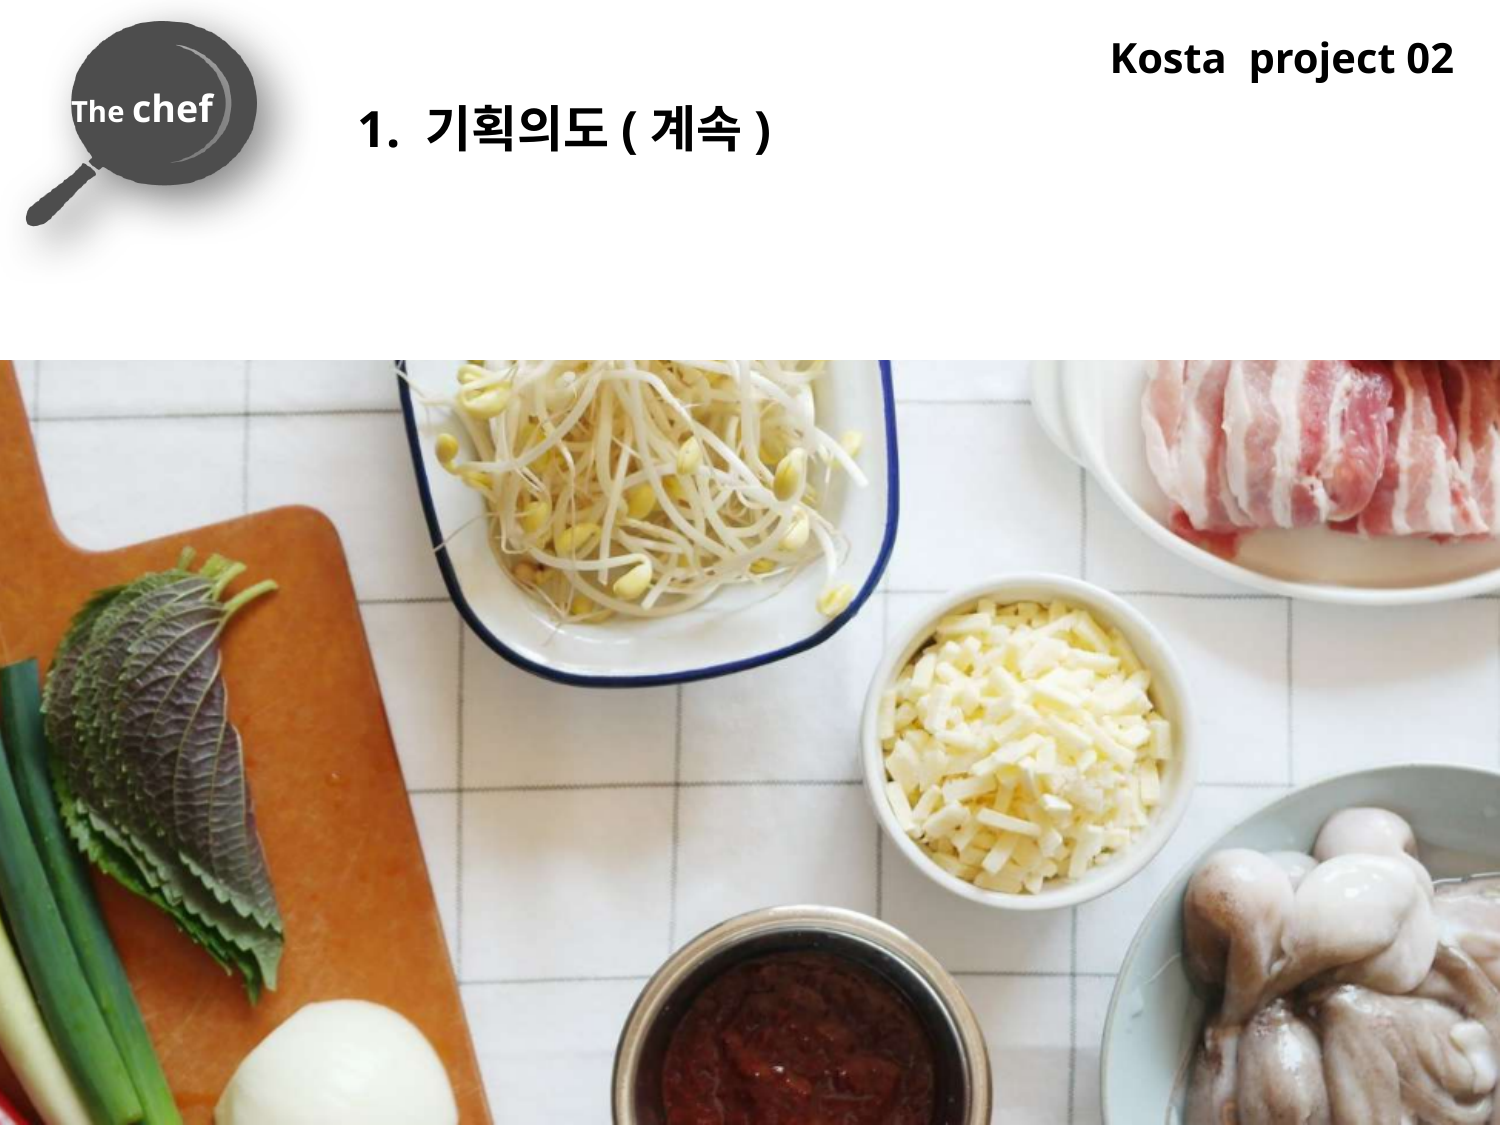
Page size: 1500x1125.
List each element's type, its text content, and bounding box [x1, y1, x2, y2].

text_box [0, 0, 455, 287]
text_box 1. 기획의도(계속) [459, 89, 800, 165]
picture [0, 360, 1500, 1125]
text_box Kosta project 02 [1033, 24, 1500, 90]
